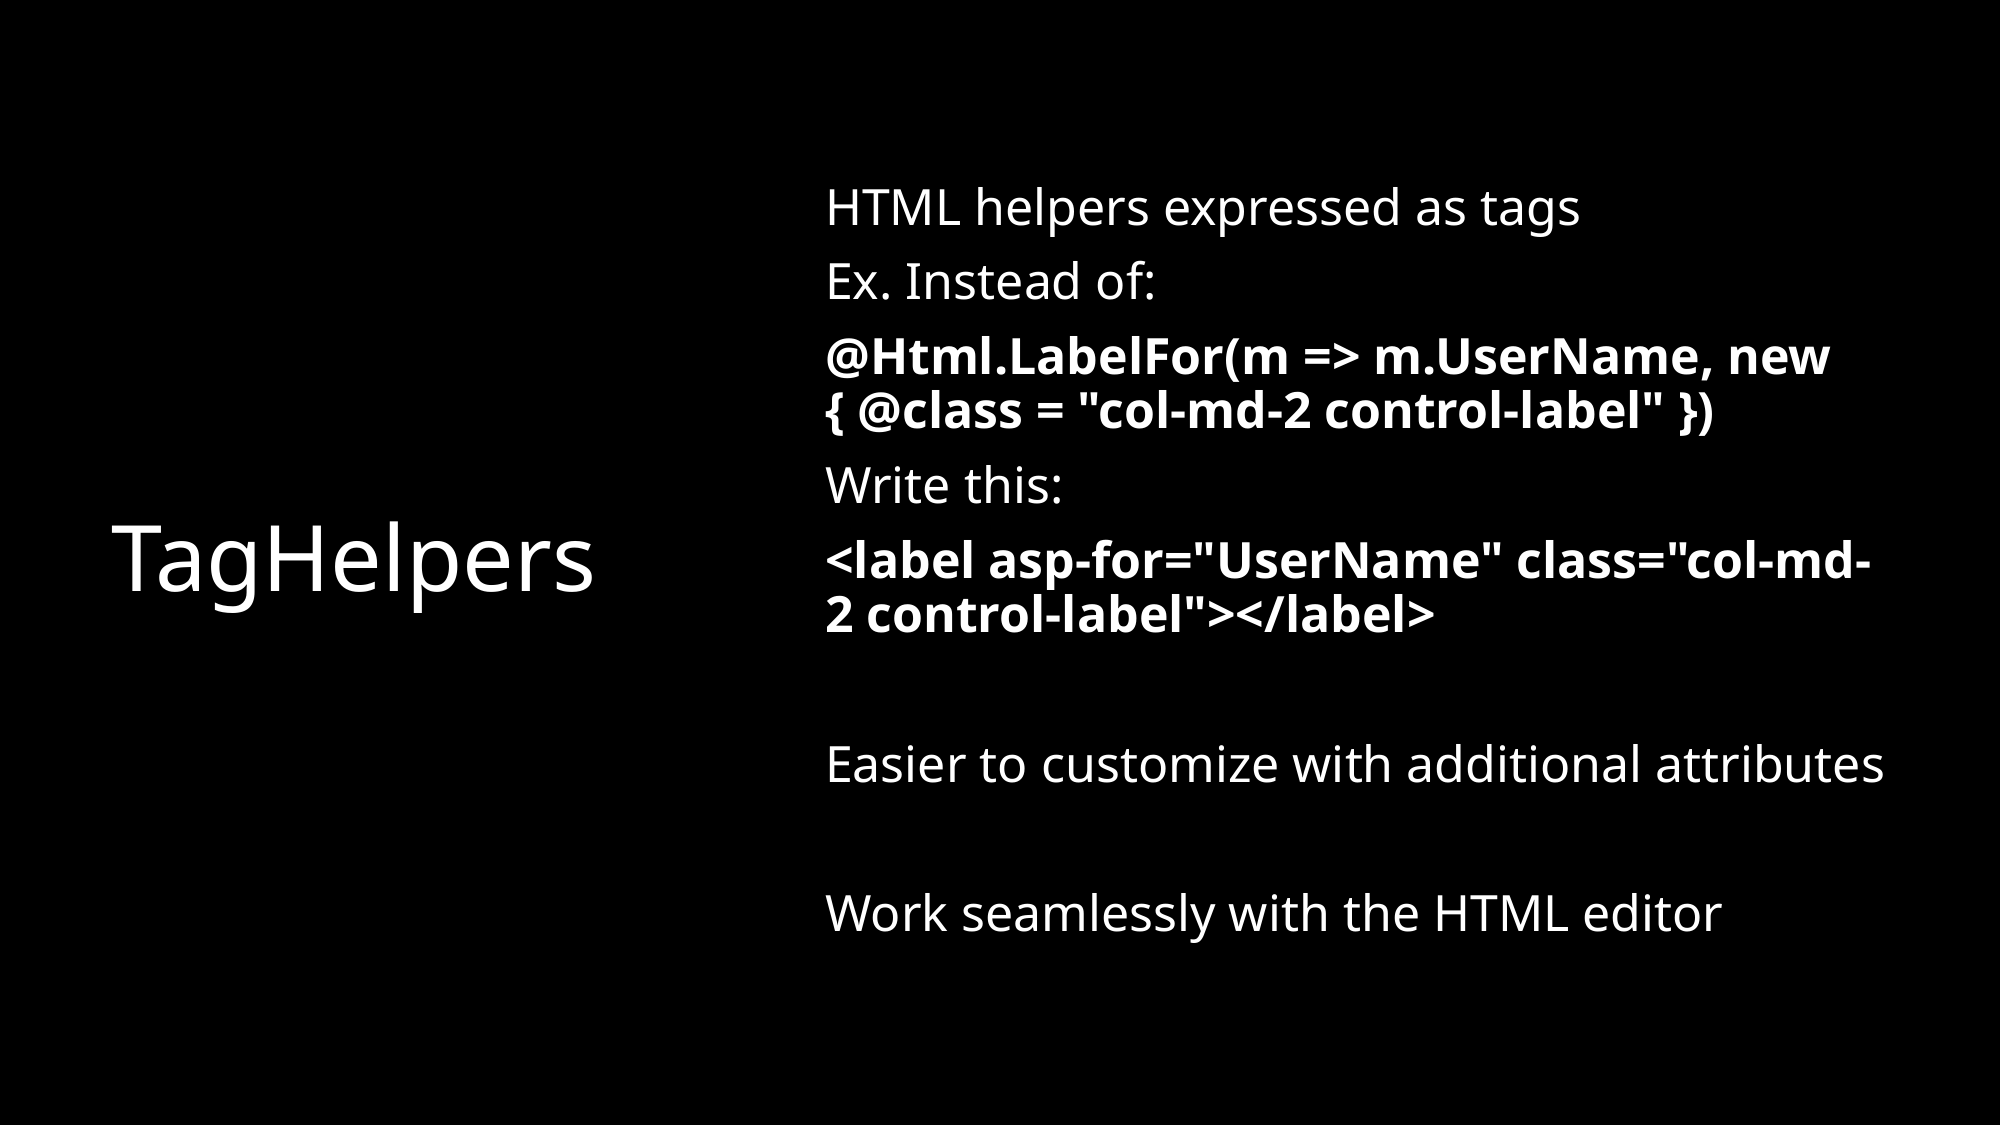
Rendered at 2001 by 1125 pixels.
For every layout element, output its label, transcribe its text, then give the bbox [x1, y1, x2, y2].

list HTML helpers expressed as tags Ex. Instead of: @Html.LabelFor(m => m.UserName, new { @class = "col-md-2 control-label" }) Write this: <label asp-for="UserName" class="col-md-2 control-label"></label> Easier to customize with additional attributes Work seamlessly with the HTML editor [810, 96, 1905, 1029]
title TagHelpers [96, 96, 619, 1029]
